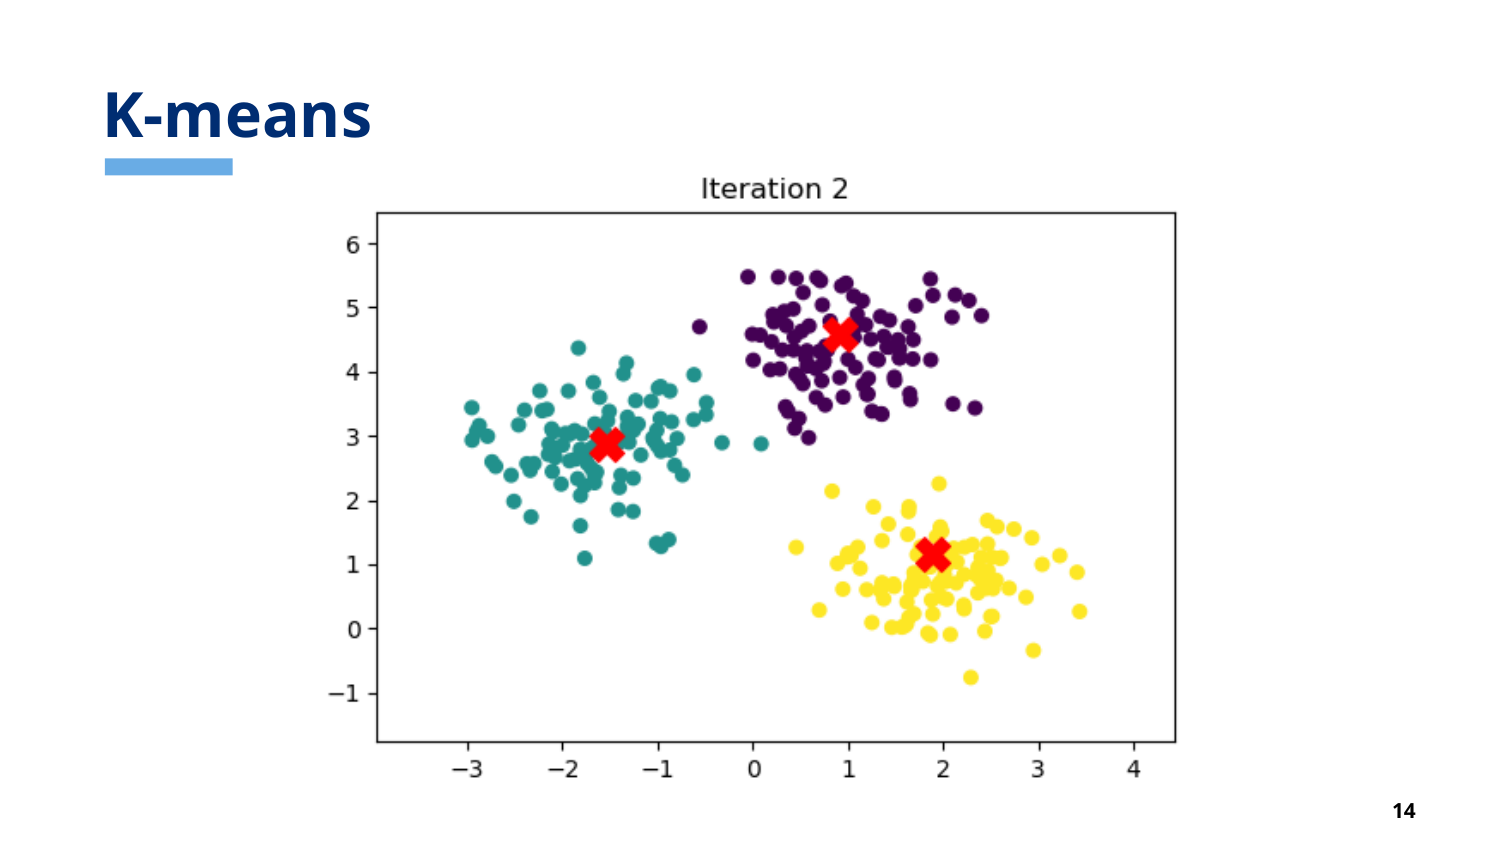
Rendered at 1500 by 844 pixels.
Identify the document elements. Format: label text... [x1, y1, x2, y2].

title K-means [87, 17, 1414, 159]
picture [308, 161, 1192, 800]
